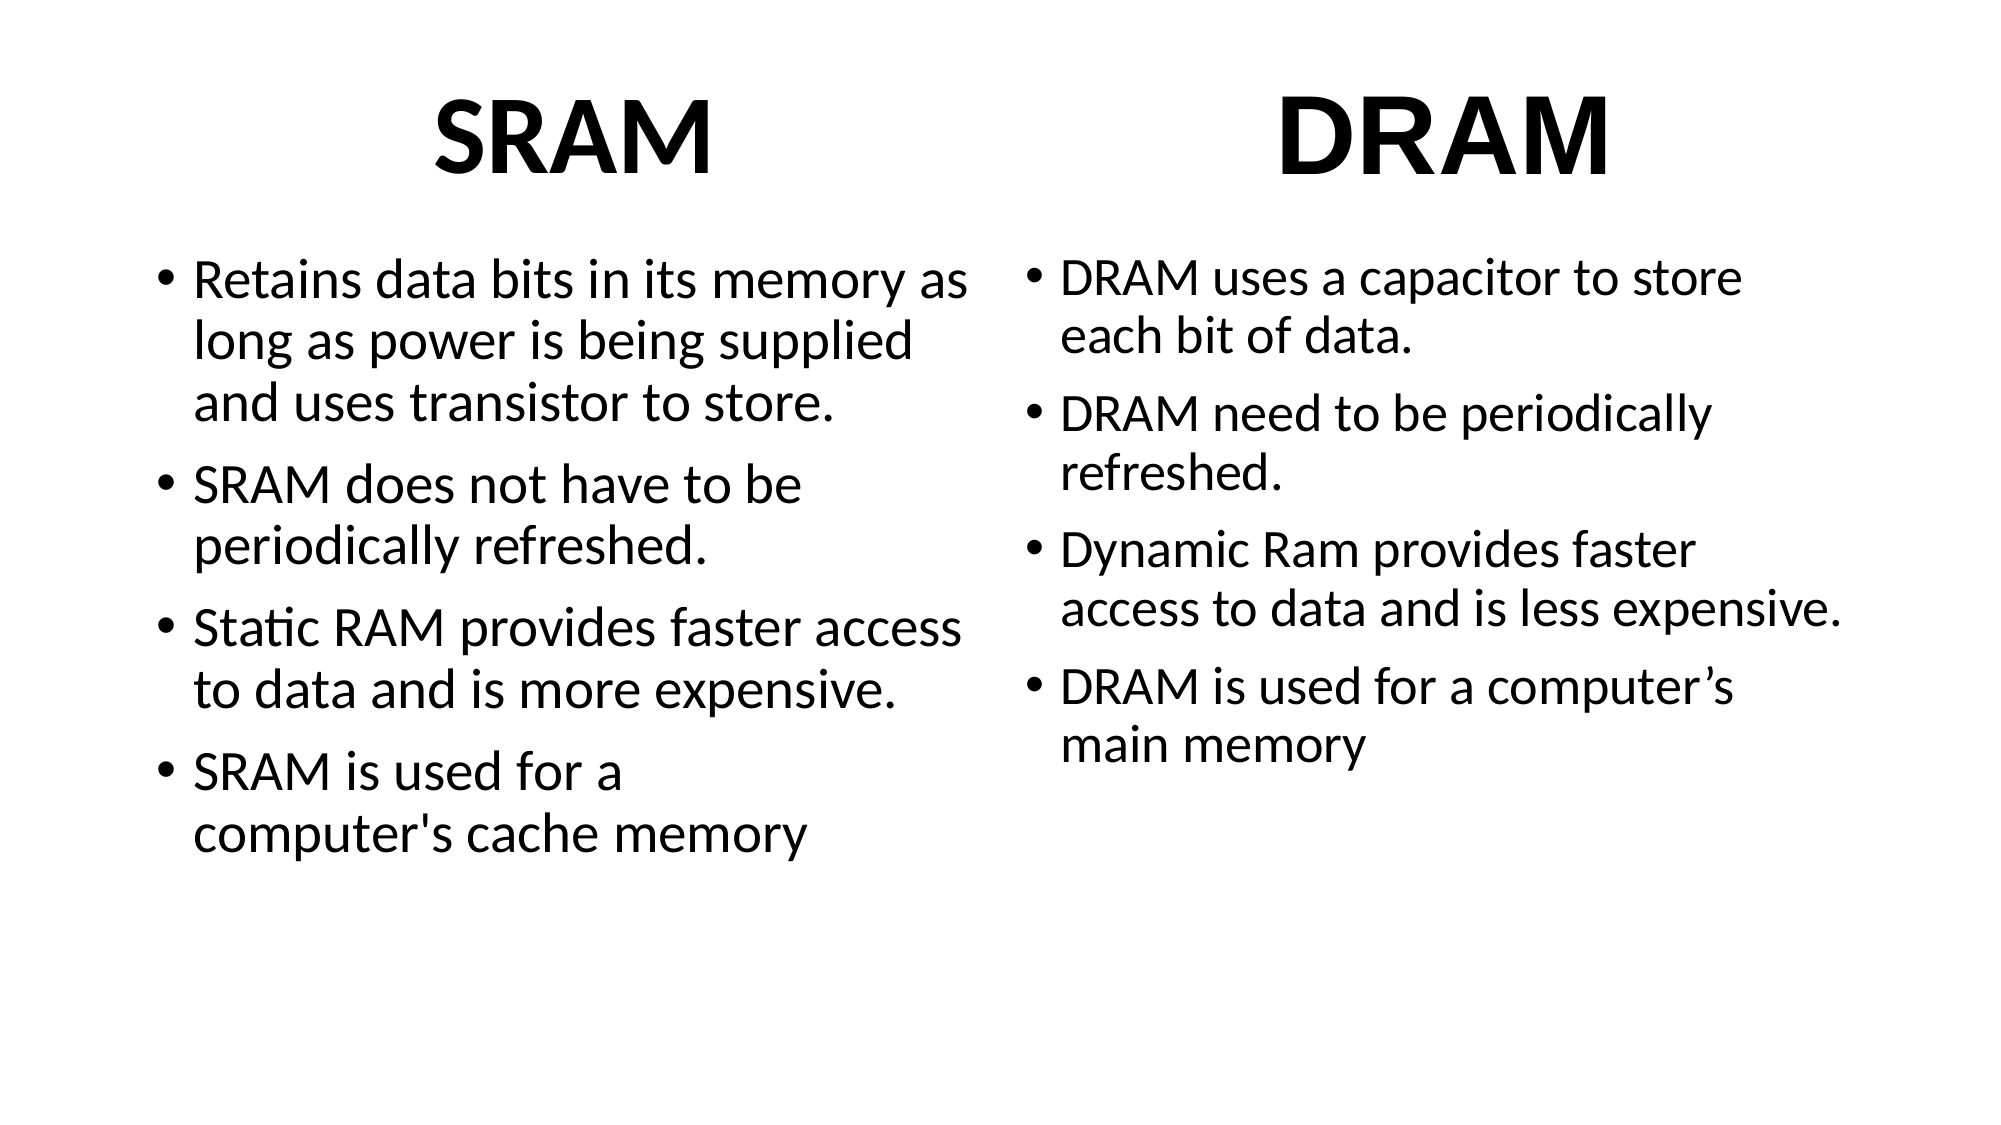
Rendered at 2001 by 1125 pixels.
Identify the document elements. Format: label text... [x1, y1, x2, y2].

list DRAM [1010, 71, 1861, 207]
list Retains data bits in its memory as long as power is being supplied and uses transistor to store. SRAM does not have to be periodically refreshed. Static RAM provides faster access to data and is more expensive. SRAM is used for a computer's cache memory [141, 241, 988, 1001]
list DRAM uses a capacitor to store each bit of data. DRAM need to be periodically refreshed. Dynamic Ram provides faster access to data and is less expensive. DRAM is used for a computer’s main memory [1010, 241, 1861, 845]
list SRAM [137, 69, 984, 205]
